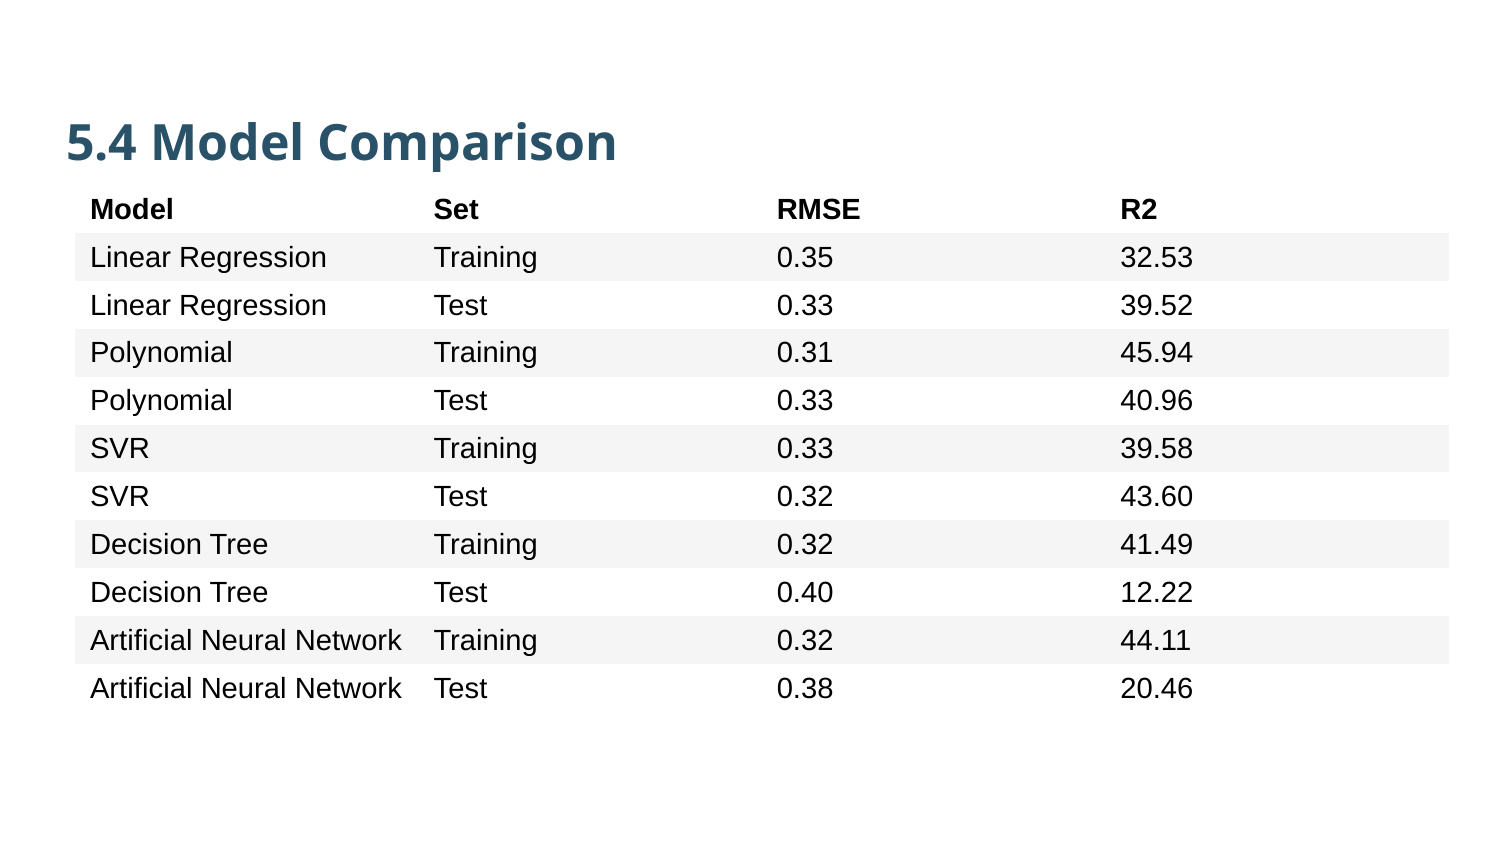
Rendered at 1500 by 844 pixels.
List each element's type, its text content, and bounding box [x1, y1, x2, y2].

table_cell 0.33 [762, 377, 1105, 425]
table_cell Polynomial [75, 329, 418, 377]
table_cell Training [418, 329, 762, 377]
table_cell Decision Tree [75, 568, 418, 616]
table_cell Training [418, 233, 762, 281]
table_cell Polynomial [75, 377, 418, 425]
table_cell Test [418, 568, 762, 616]
table_cell 0.33 [762, 281, 1105, 329]
table_cell 45.94 [1105, 329, 1449, 377]
table_cell Training [418, 425, 762, 472]
table_cell 0.32 [762, 520, 1105, 568]
table_cell 0.32 [762, 616, 1105, 664]
table_cell 41.49 [1105, 520, 1449, 568]
table_cell Test [418, 377, 762, 425]
table_cell Artificial Neural Network [75, 616, 418, 664]
table_cell Test [418, 281, 762, 329]
table_cell Test [418, 472, 762, 520]
table_cell Decision Tree [75, 520, 418, 568]
table_cell 39.58 [1105, 425, 1449, 472]
table_cell Training [418, 520, 762, 568]
table_cell 40.96 [1105, 377, 1449, 425]
table_header R2 [1105, 185, 1449, 233]
table_cell Linear Regression [75, 281, 418, 329]
table_cell 20.46 [1105, 664, 1449, 712]
table_cell SVR [75, 425, 418, 472]
table_cell 0.33 [762, 425, 1105, 472]
table_cell Test [418, 664, 762, 712]
table_cell 0.31 [762, 329, 1105, 377]
table_cell Training [418, 616, 762, 664]
table_cell 12.22 [1105, 568, 1449, 616]
table_cell 39.52 [1105, 281, 1449, 329]
table_header Set [418, 185, 762, 233]
text_box 5.4 Model Comparison [51, 48, 1449, 186]
table_cell 0.35 [762, 233, 1105, 281]
table_cell 43.60 [1105, 472, 1449, 520]
table_cell 0.40 [762, 568, 1105, 616]
table_cell 0.38 [762, 664, 1105, 712]
table_header RMSE [762, 185, 1105, 233]
table_cell SVR [75, 472, 418, 520]
table_cell 44.11 [1105, 616, 1449, 664]
table_cell Linear Regression [75, 233, 418, 281]
table_cell Artificial Neural Network [75, 664, 418, 712]
table_cell 0.32 [762, 472, 1105, 520]
table_header Model [75, 185, 418, 233]
table_cell 32.53 [1105, 233, 1449, 281]
